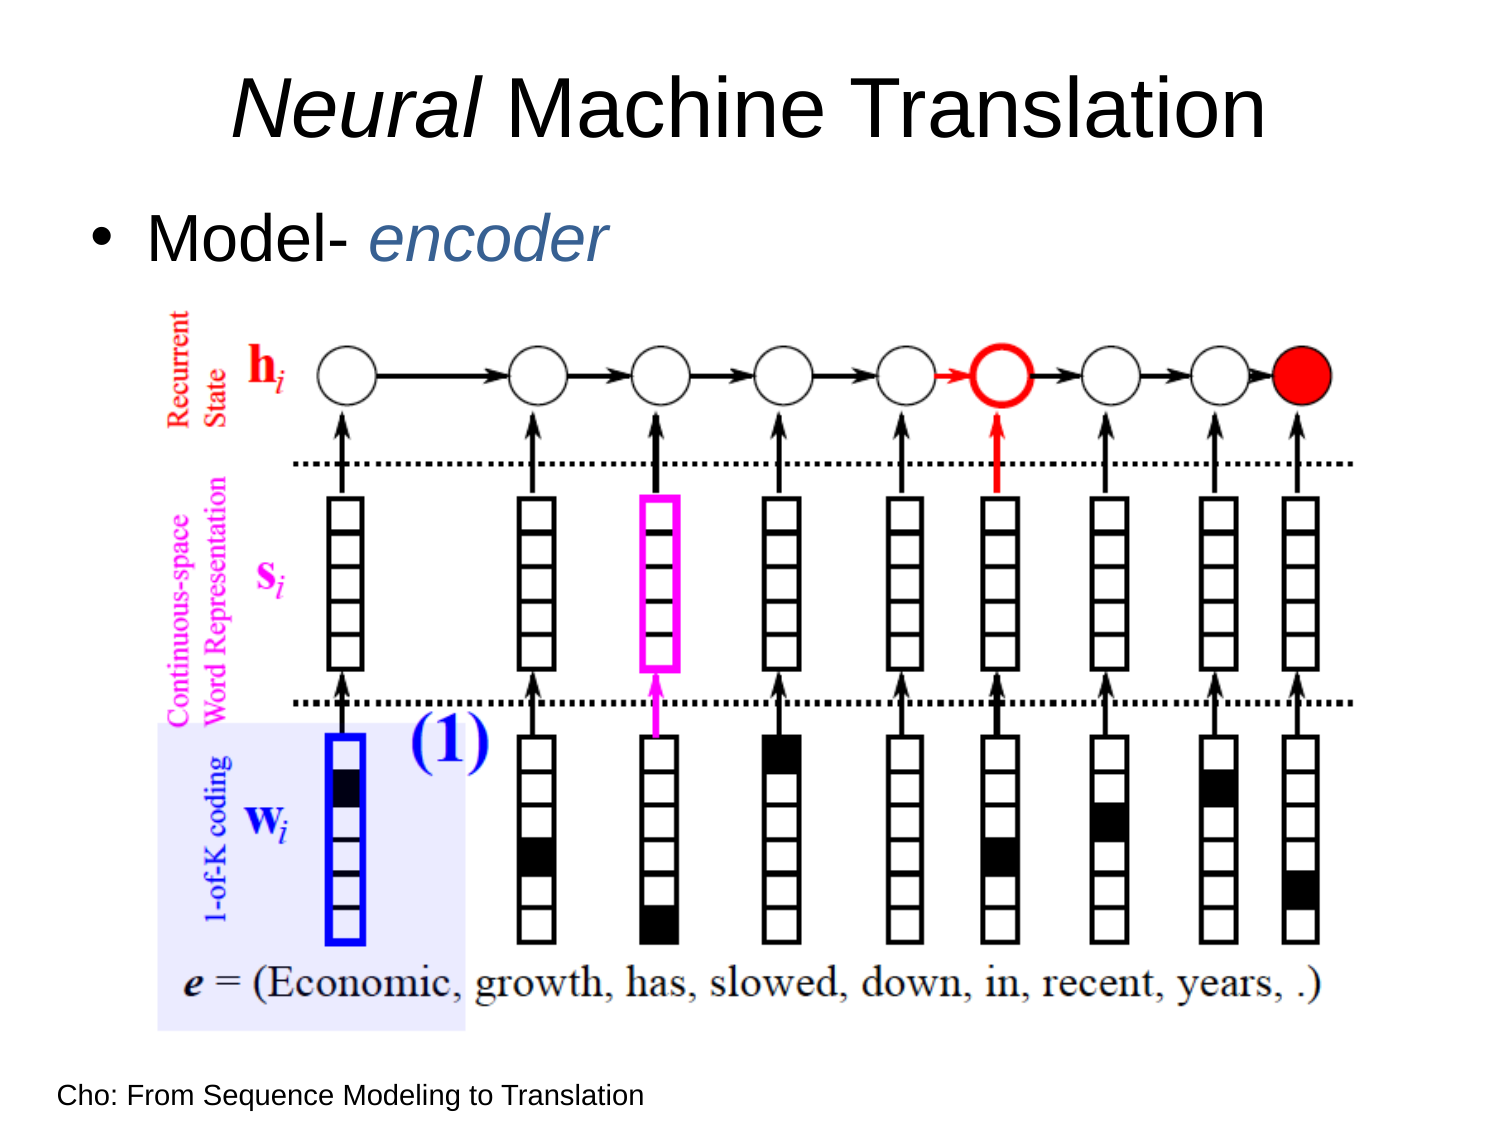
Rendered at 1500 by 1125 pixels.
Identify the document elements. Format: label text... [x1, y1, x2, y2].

title Neural Machine Translation [75, 45, 1425, 163]
list Model- encoder [75, 187, 1425, 288]
text_box Cho: From Sequence Modeling to Translation [33, 1069, 661, 1119]
picture [133, 288, 1378, 1062]
